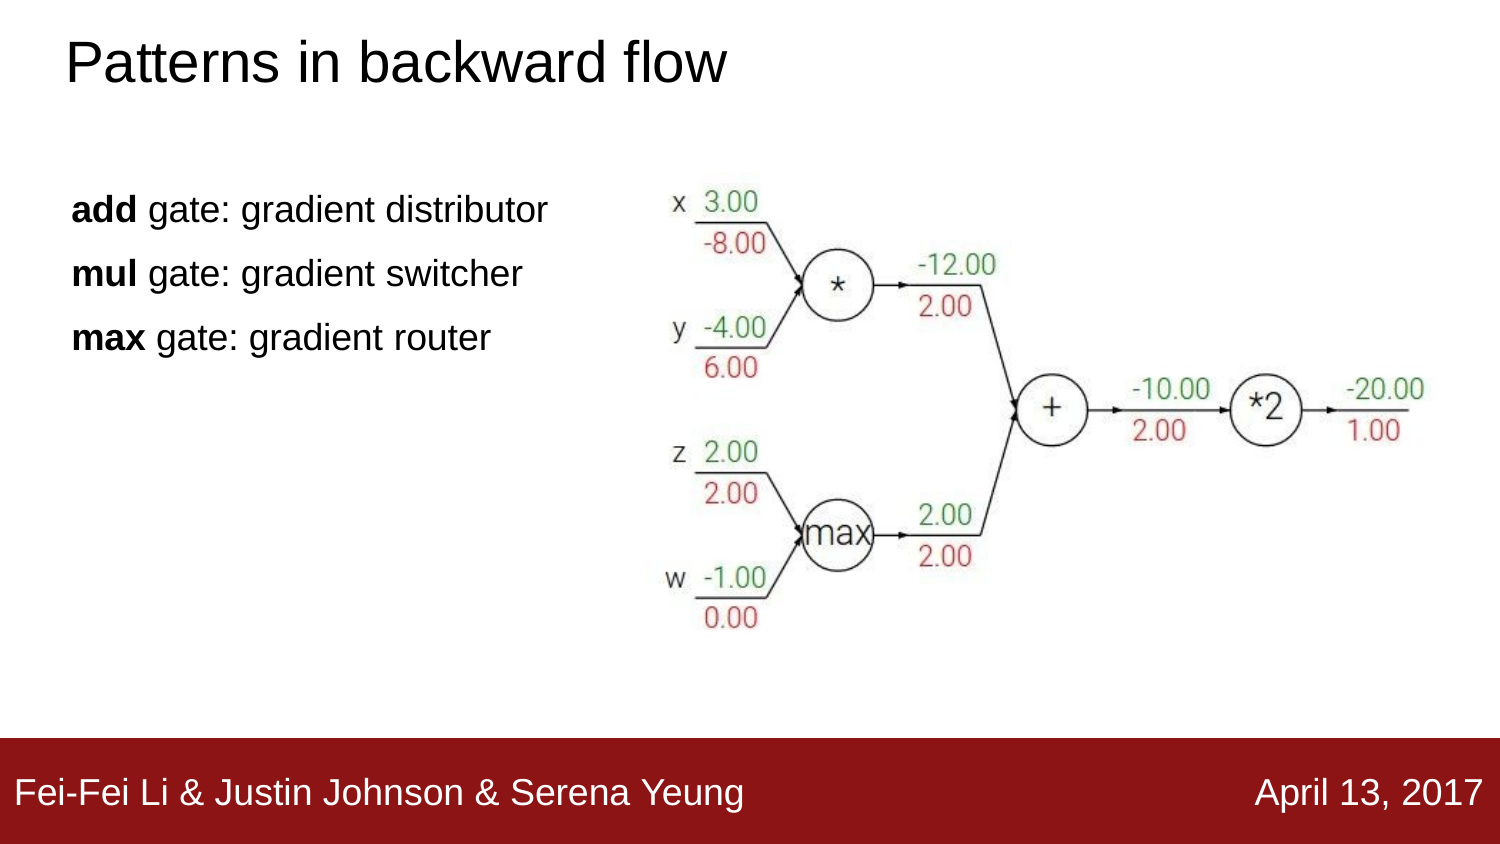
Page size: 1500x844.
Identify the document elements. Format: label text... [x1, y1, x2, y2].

text_box [646, 172, 1434, 638]
text_box add gate: gradient distributor mul gate: gradient switcher max gate: gradient router [69, 165, 555, 358]
text_box Patterns in backward flow [63, 22, 731, 95]
footer Fei-Fei Li & Justin Johnson & Serena Yeung [11, 769, 753, 844]
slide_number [1252, 769, 1488, 844]
